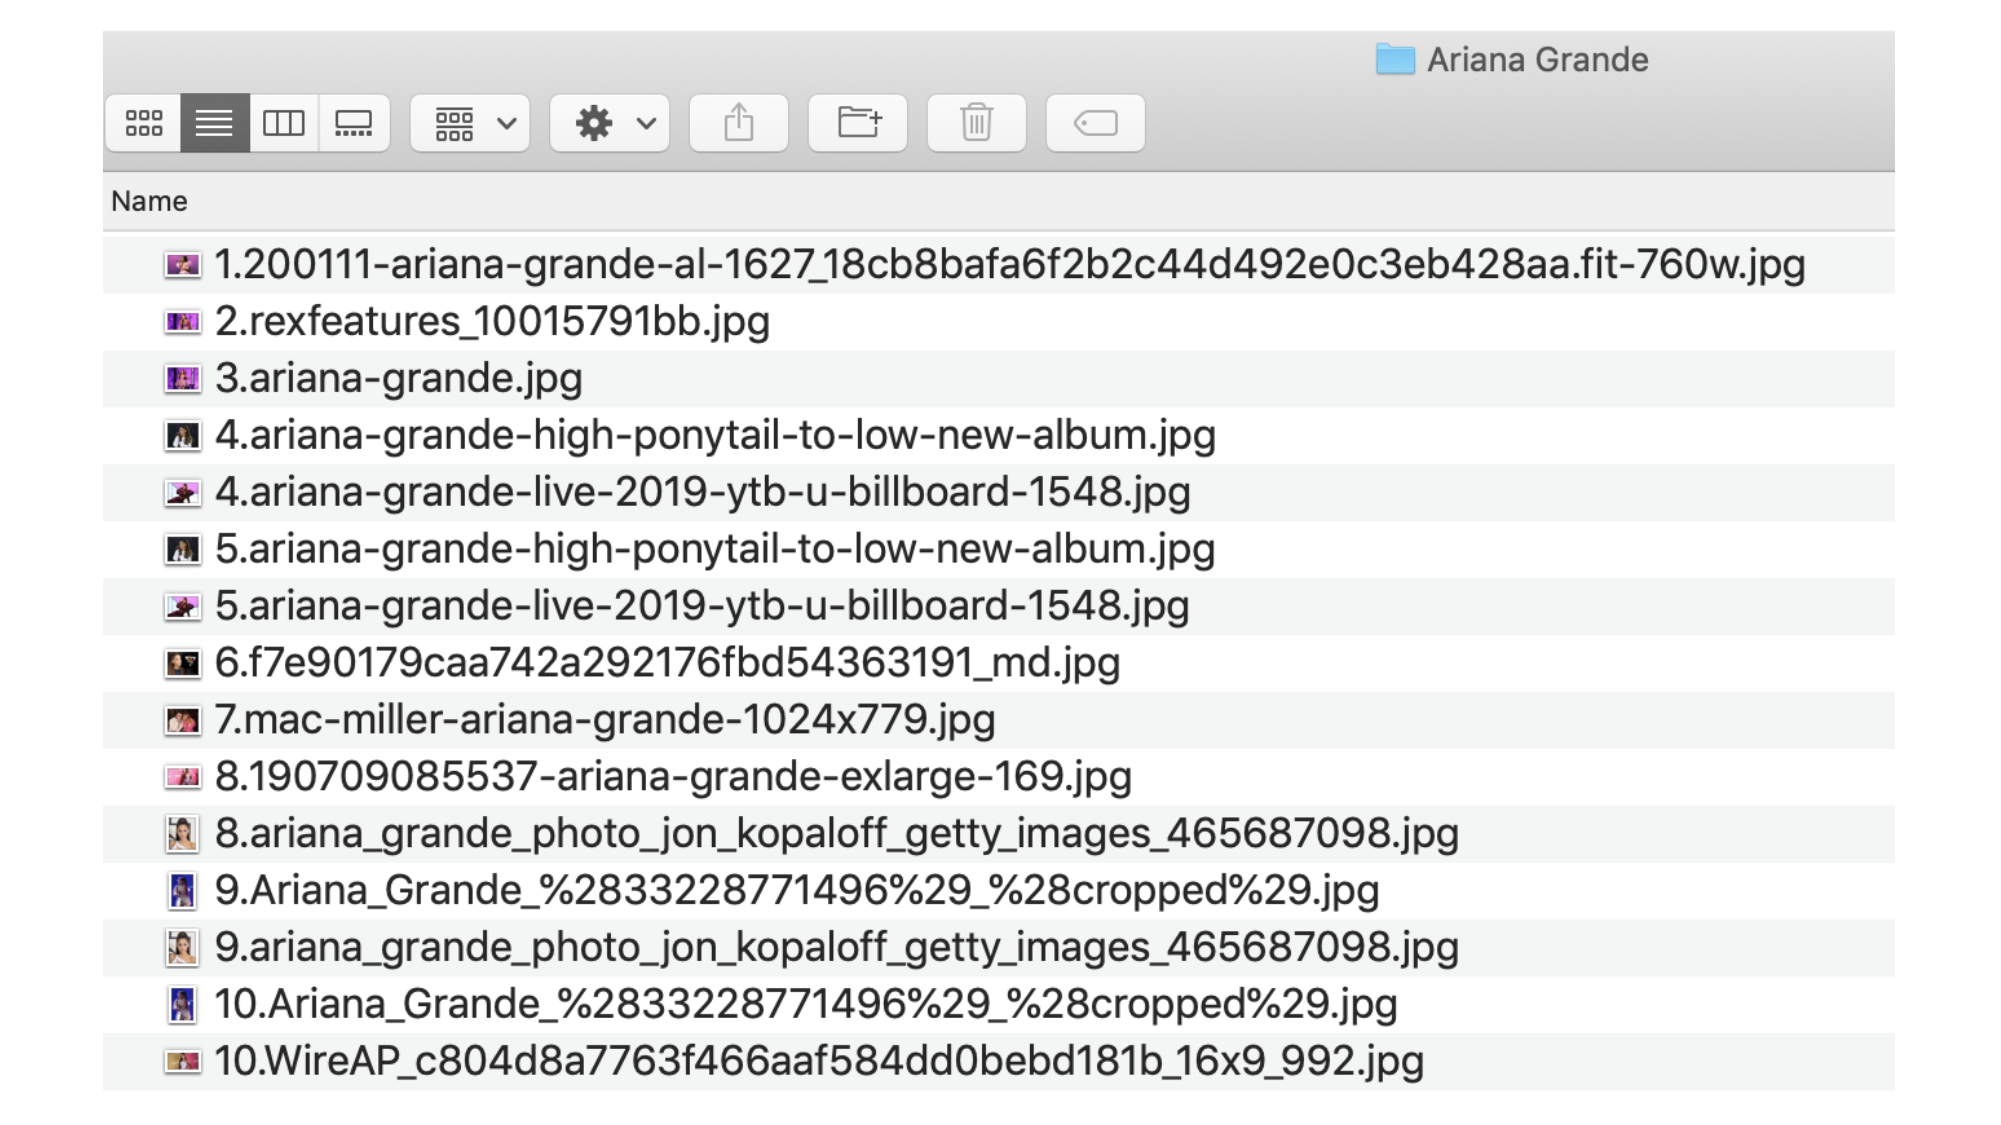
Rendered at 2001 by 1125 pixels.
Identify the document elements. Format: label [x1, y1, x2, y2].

picture [103, 30, 1895, 1093]
